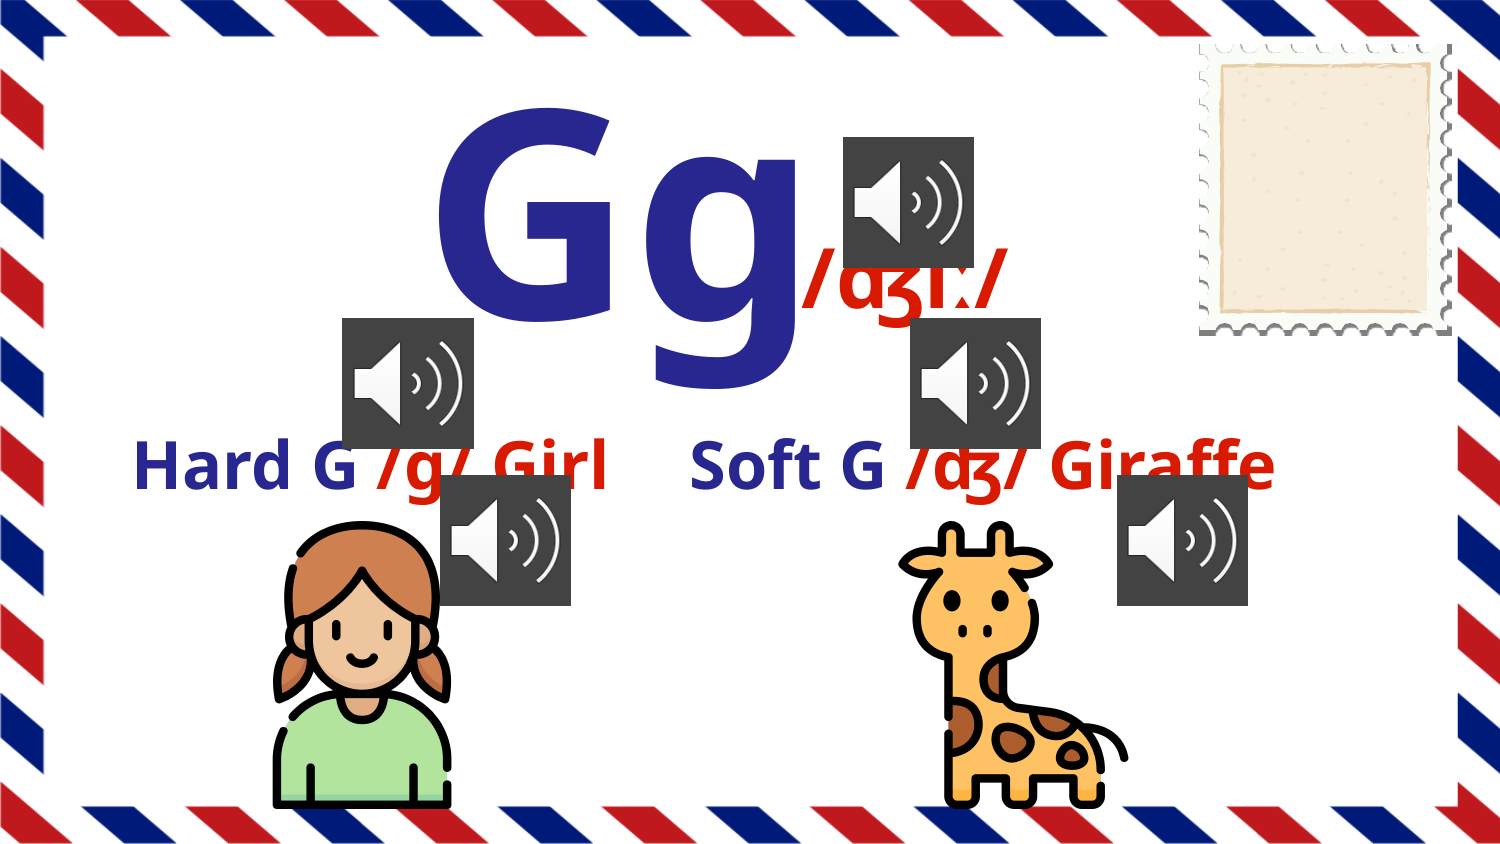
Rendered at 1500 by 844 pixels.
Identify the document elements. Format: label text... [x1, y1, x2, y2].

picture [341, 316, 475, 451]
text_box Hard G /g/ Girl [116, 415, 674, 511]
picture [0, 0, 1500, 844]
list Gg [288, 0, 953, 415]
text_box Soft G /ʤ/ Giraffe [674, 415, 1293, 511]
text_box /ʤiː/ [724, 162, 1086, 388]
